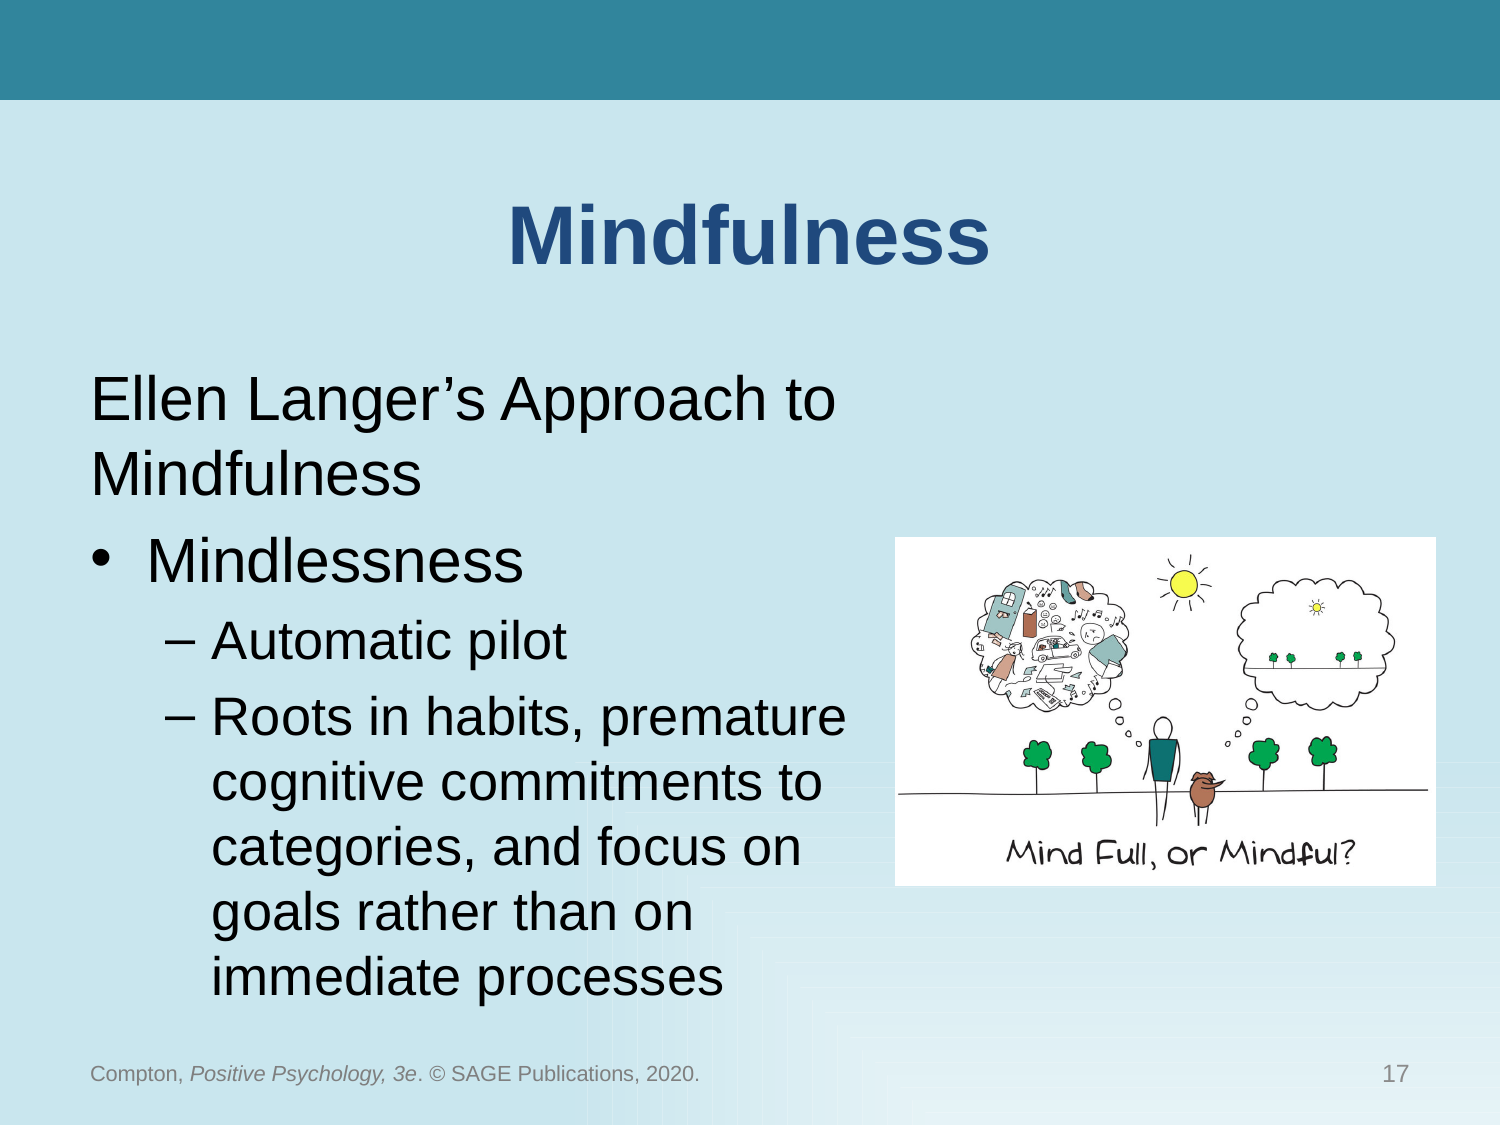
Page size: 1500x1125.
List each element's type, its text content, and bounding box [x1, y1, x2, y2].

title Mindfulness [75, 137, 1425, 325]
list Ellen Langer’s Approach to Mindfulness Mindlessness Automatic pilot Roots in habits, premature cognitive commitments to categories, and focus on goals rather than on immediate processes [75, 350, 900, 1005]
footer Compton, Positive Psychology, 3e. © SAGE Publications, 2020. [75, 1042, 1313, 1103]
picture [895, 537, 1437, 886]
slide_number 17 [1350, 1042, 1425, 1103]
